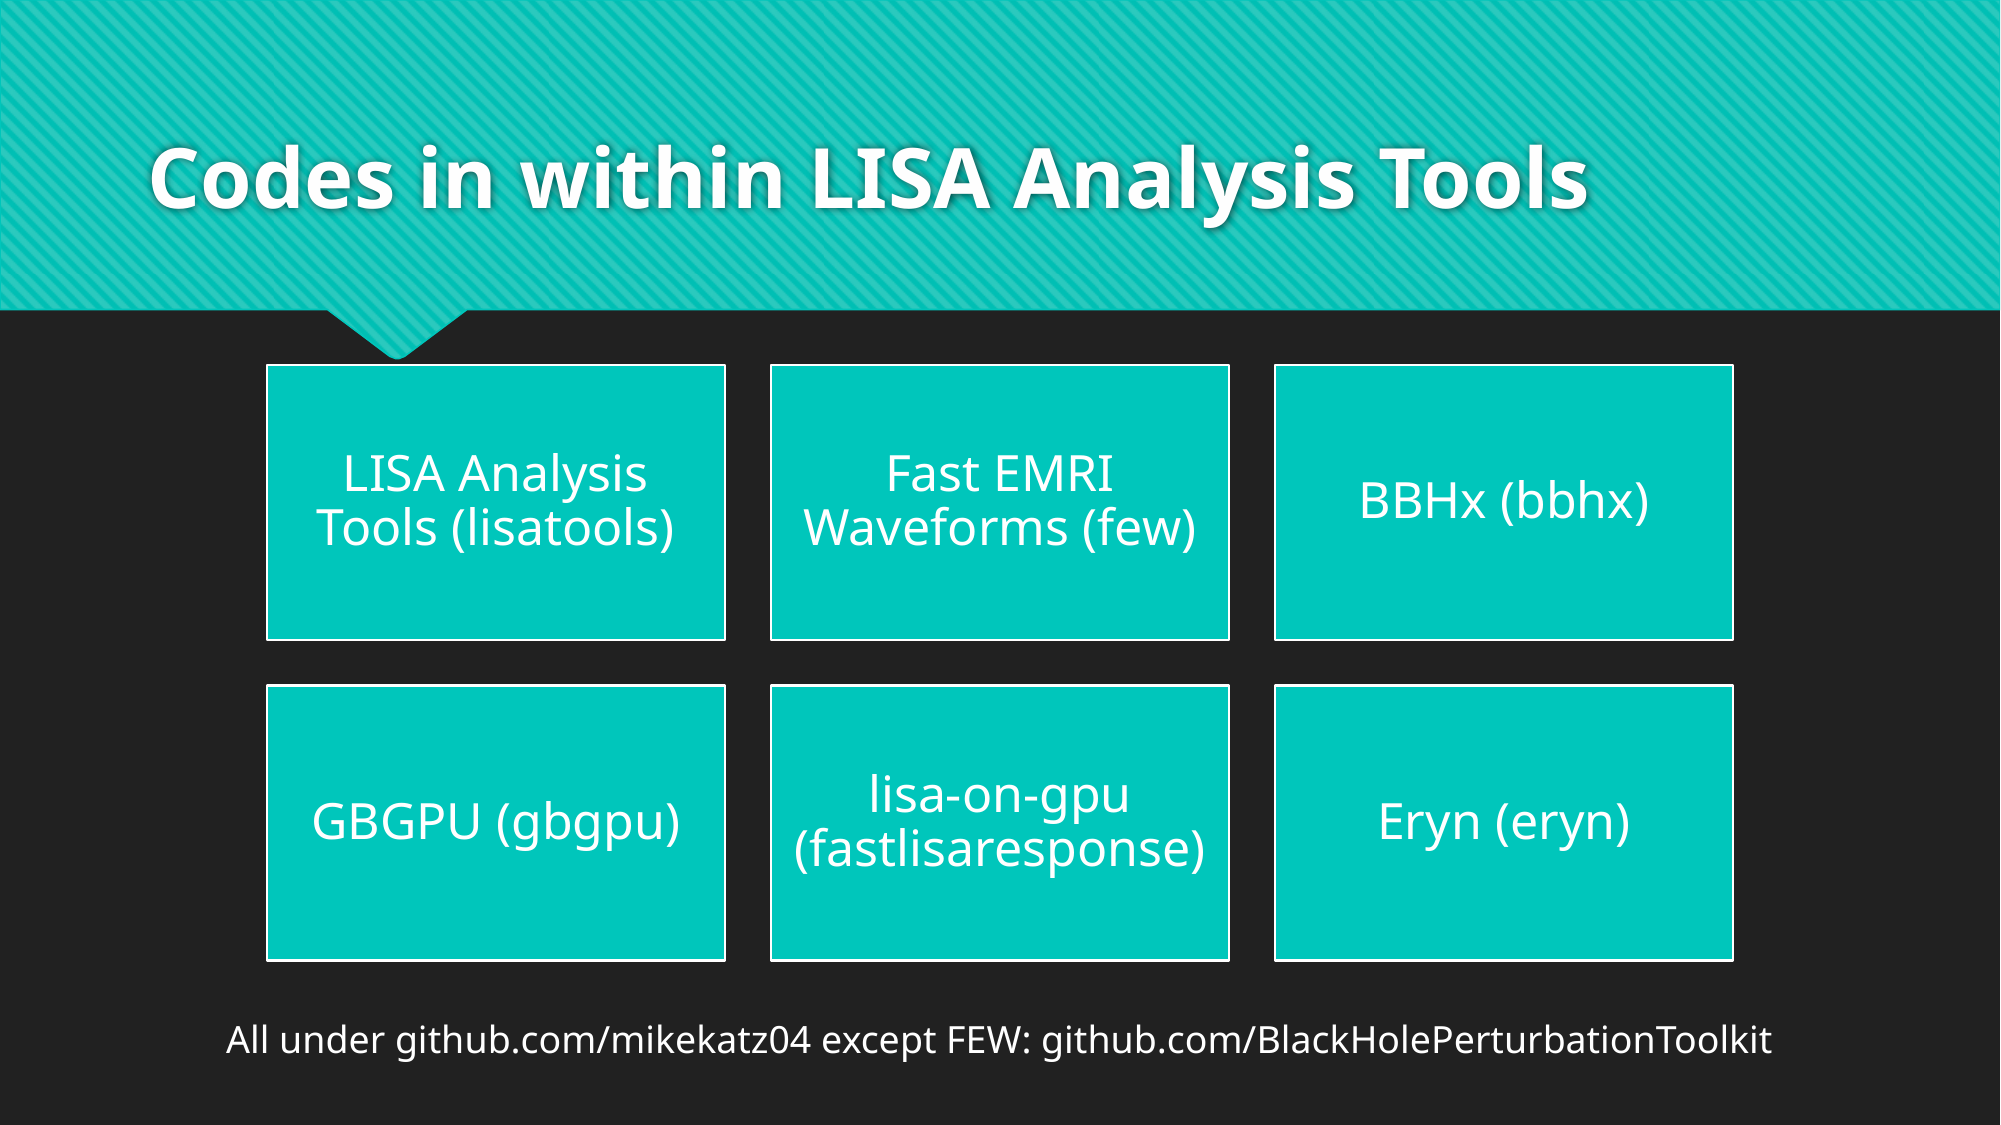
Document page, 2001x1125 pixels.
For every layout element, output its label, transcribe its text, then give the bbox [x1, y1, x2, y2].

text_box All under github.com/mikekatz04 except FEW: github.com/BlackHolePerturbationToolkit [211, 1008, 1789, 1069]
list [133, 364, 1866, 962]
title Codes in within LISA Analysis Tools [132, 73, 1868, 233]
